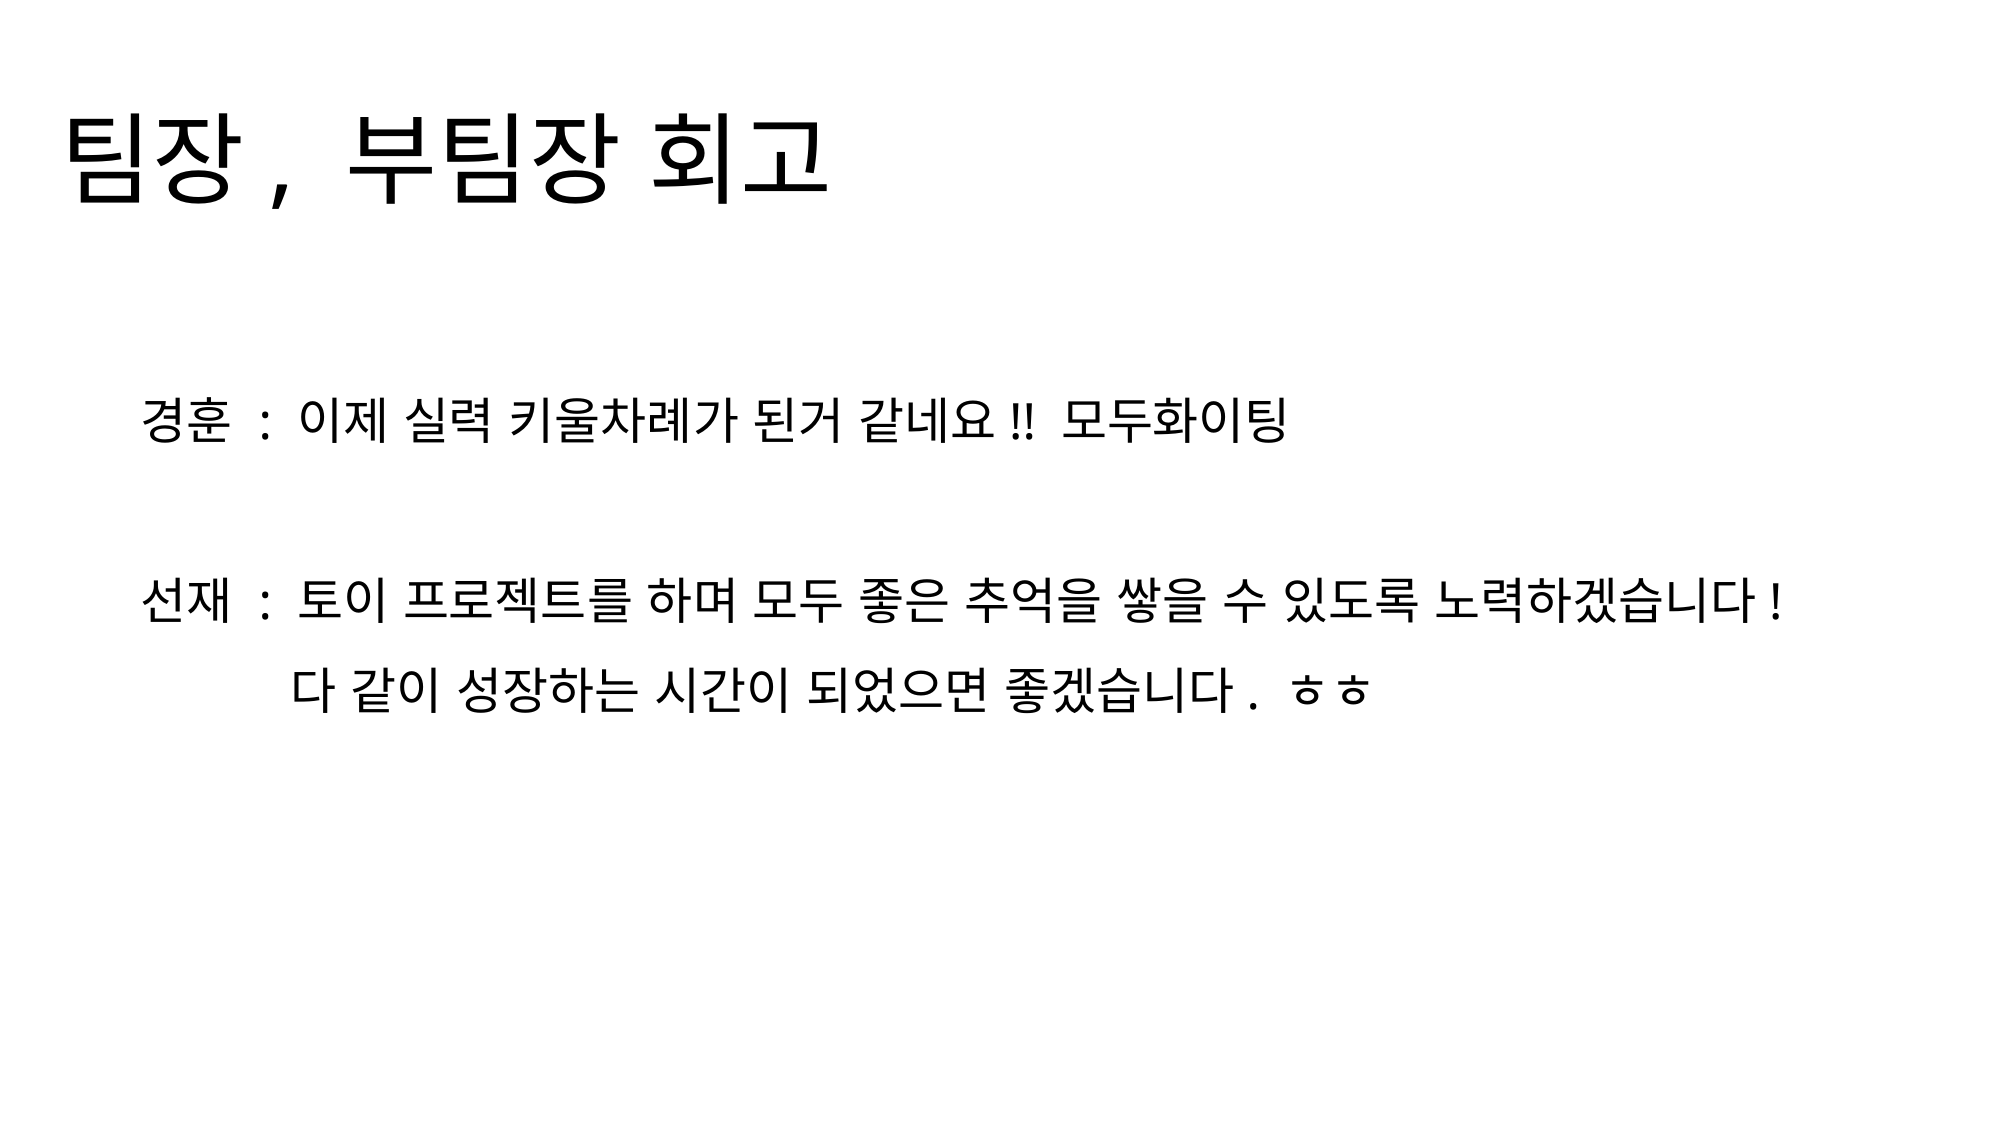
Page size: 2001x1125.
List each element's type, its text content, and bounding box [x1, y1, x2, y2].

text_box 경훈 : 이제 실력 키울차례가 된거 같네요!! 모두화이팅 선재 : 토이 프로젝트를 하며 모두 좋은 추억을 쌓을 수 있도록 노력하겠습니다! 다 같이 성장하는 시간이 되었으면 좋겠습니다. ㅎㅎ [125, 352, 1798, 727]
text_box 팀장, 부팀장 회고 [45, 88, 848, 224]
